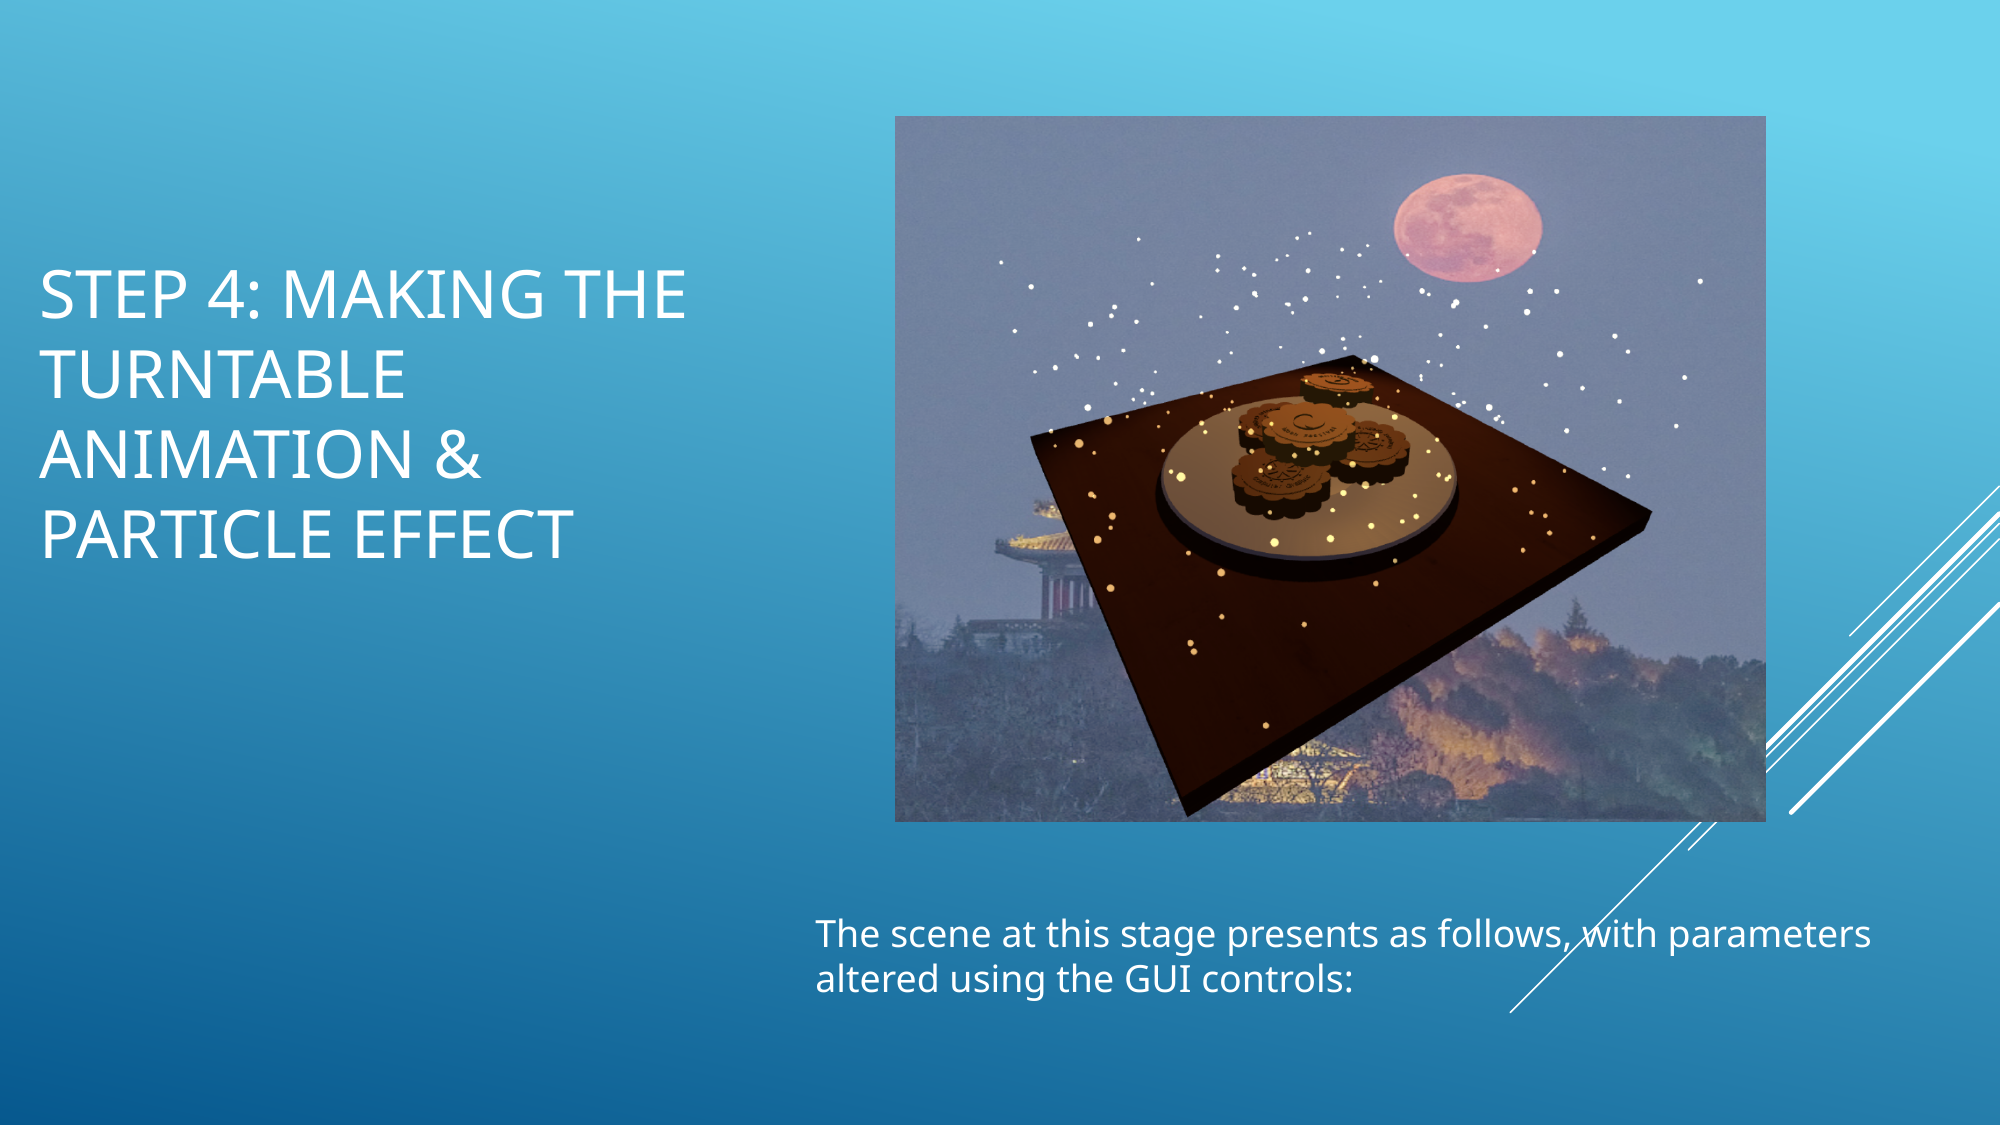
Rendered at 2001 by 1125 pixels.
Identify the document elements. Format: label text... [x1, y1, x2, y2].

title Step 4: Making the turntable animation & PARTICLE EFFECT [24, 186, 737, 637]
picture [895, 116, 1766, 822]
text_box The scene at this stage presents as follows, with parameters altered using the GUI controls: [800, 902, 2000, 1007]
